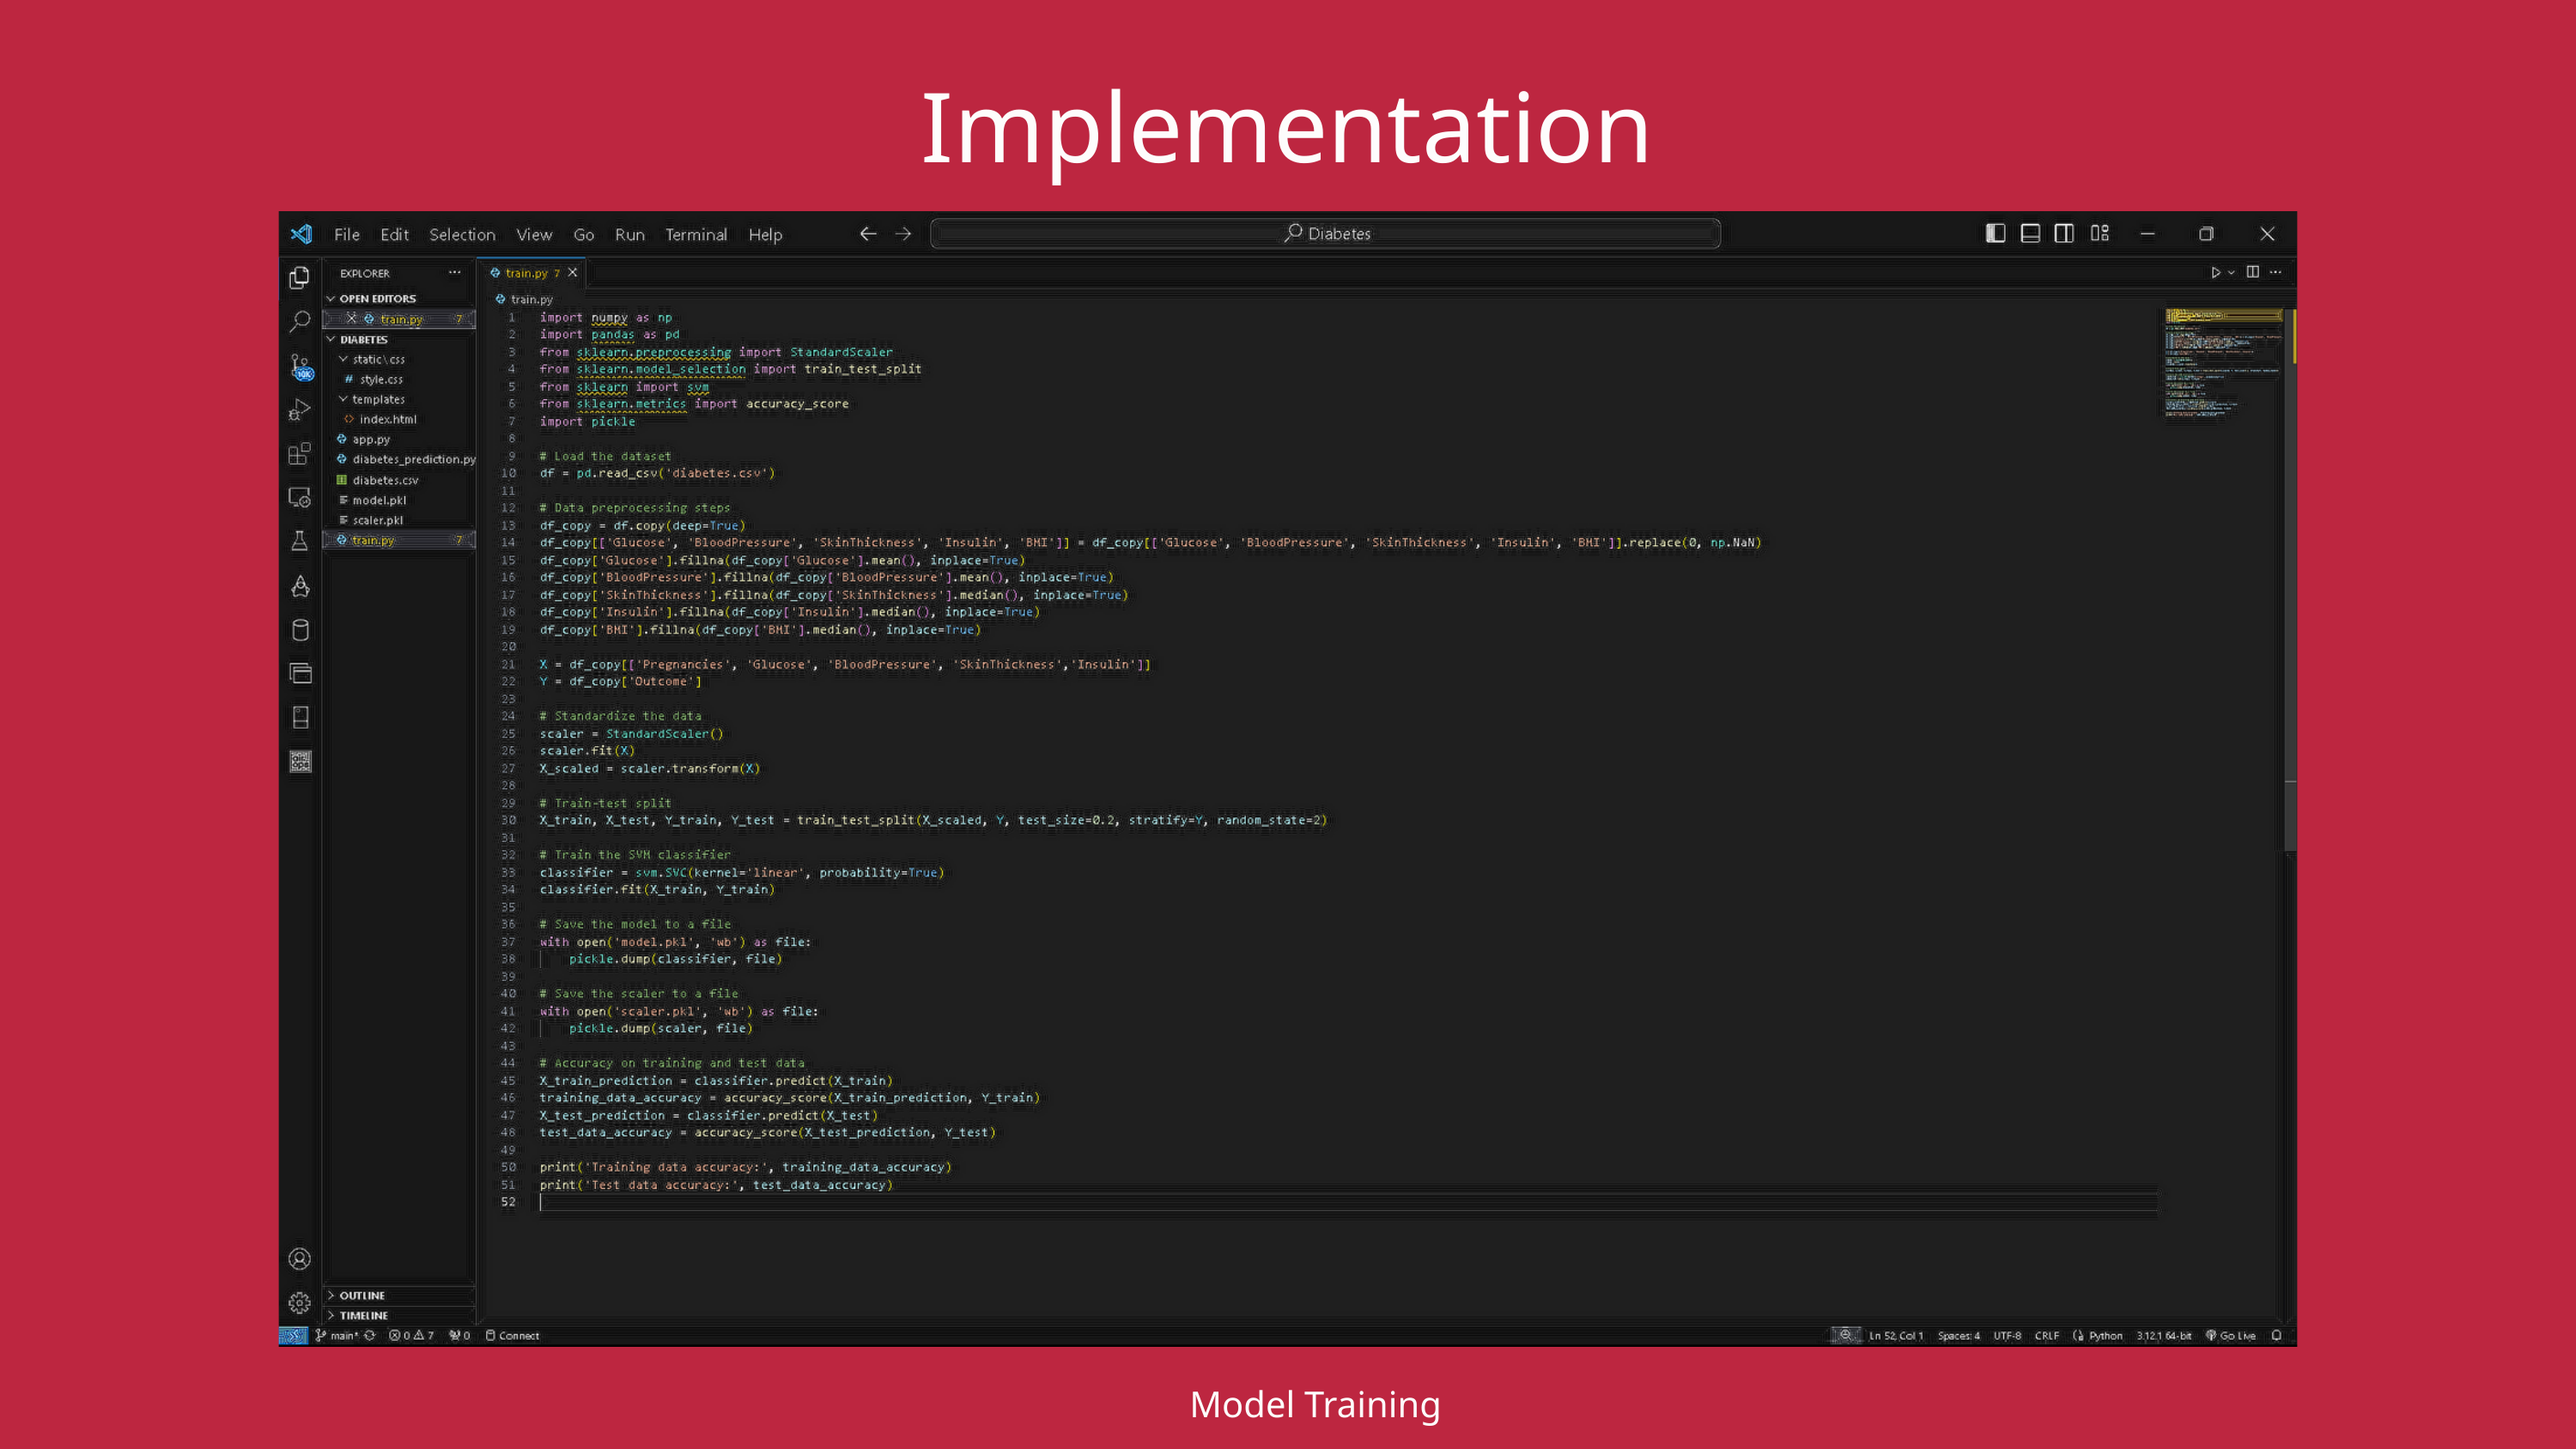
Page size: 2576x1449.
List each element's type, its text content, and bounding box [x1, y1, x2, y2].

text_box Model Training [1186, 1374, 1446, 1425]
text_box Implementation [906, 46, 1670, 182]
text_box [278, 211, 2298, 1347]
